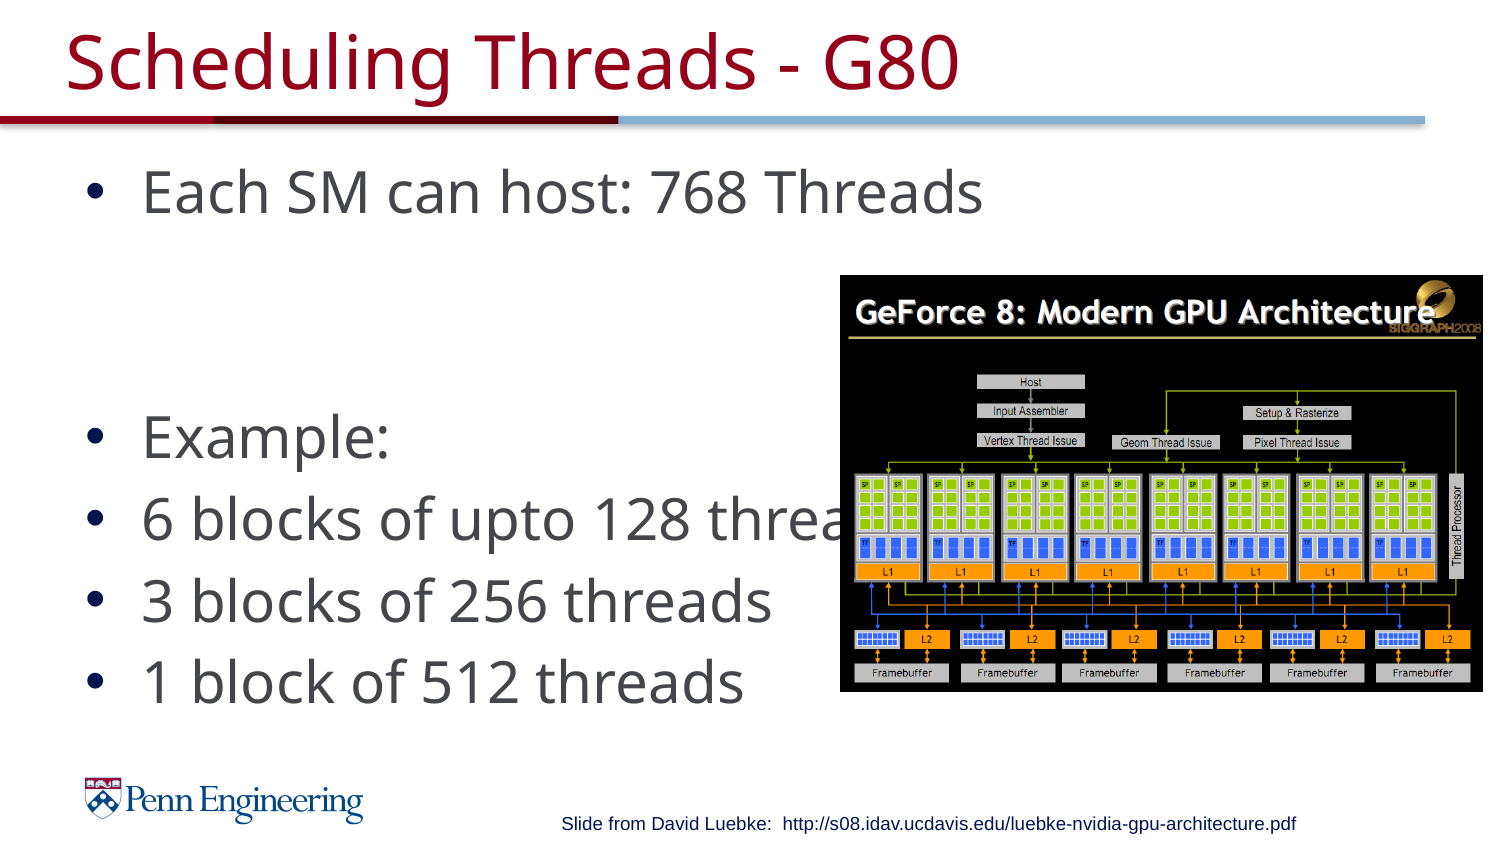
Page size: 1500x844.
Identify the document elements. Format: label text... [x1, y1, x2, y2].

title Scheduling Threads - G80 [50, 2, 1401, 117]
list Each SM can host: 768 Threads Example: 6 blocks of upto 128 threads 3 blocks of 256 threads 1 block of 512 threads [70, 148, 1421, 754]
picture [840, 274, 1484, 692]
text_box Slide from David Luebke: http://s08.idav.ucdavis.edu/luebke-nvidia-gpu-architecture.pdf [187, 806, 1313, 841]
picture [75, 770, 372, 828]
